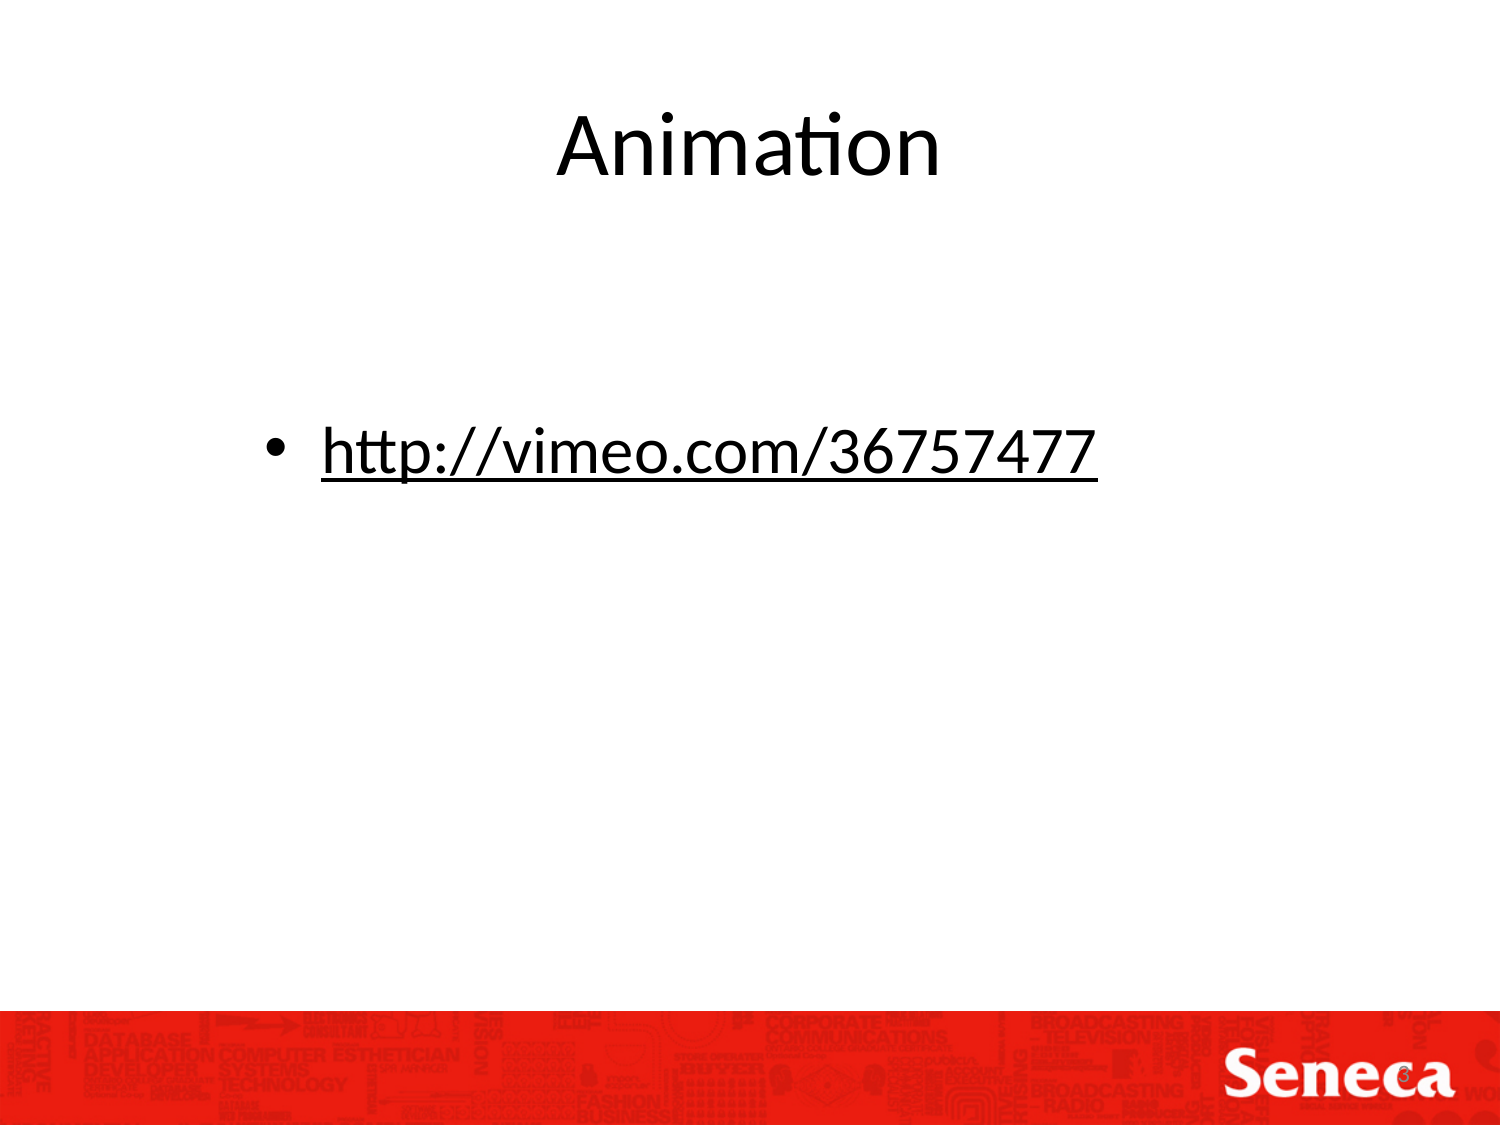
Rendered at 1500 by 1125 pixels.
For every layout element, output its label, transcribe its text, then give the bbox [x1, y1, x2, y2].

picture [0, 1011, 1500, 1125]
list http://vimeo.com/36757477 [249, 212, 1250, 955]
title Animation [75, 45, 1425, 233]
slide_number 3 [1074, 1042, 1425, 1103]
